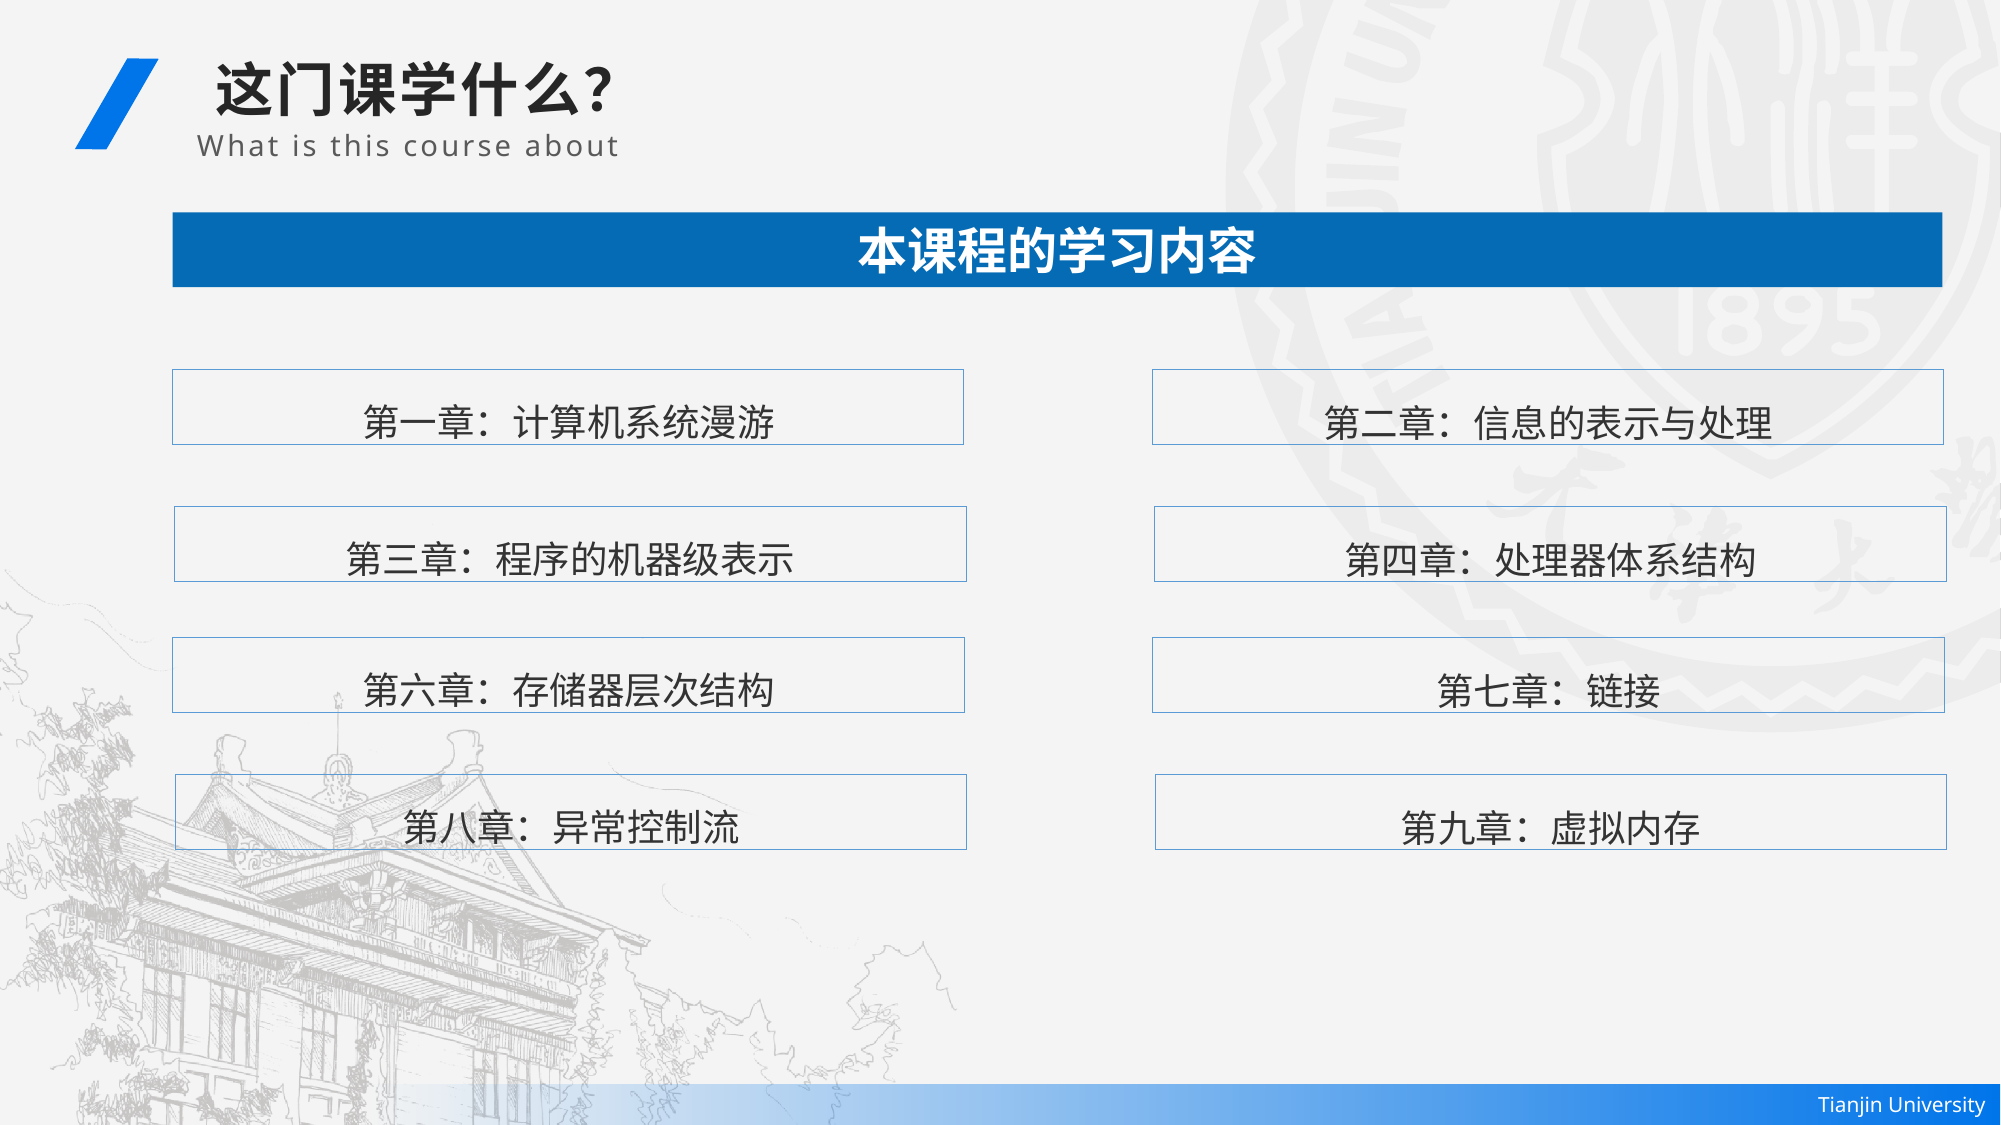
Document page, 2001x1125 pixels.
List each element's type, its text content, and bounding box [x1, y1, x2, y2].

text_box [74, 58, 137, 150]
text_box 本课程的学习内容 [172, 212, 1943, 288]
text_box 第六章：存储器层次结构 [172, 637, 965, 713]
text_box 第一章：计算机系统漫游 [172, 369, 964, 445]
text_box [137, 45, 662, 171]
text_box 第四章：处理器体系结构 [1154, 506, 1947, 582]
text_box 第三章：程序的机器级表示 [174, 506, 967, 582]
text_box 第九章：虚拟内存 [1155, 774, 1947, 850]
text_box 第八章：异常控制流 [175, 774, 967, 850]
text_box 第二章：信息的表示与处理 [1152, 369, 1944, 445]
text_box 第七章：链接 [1152, 637, 1945, 713]
